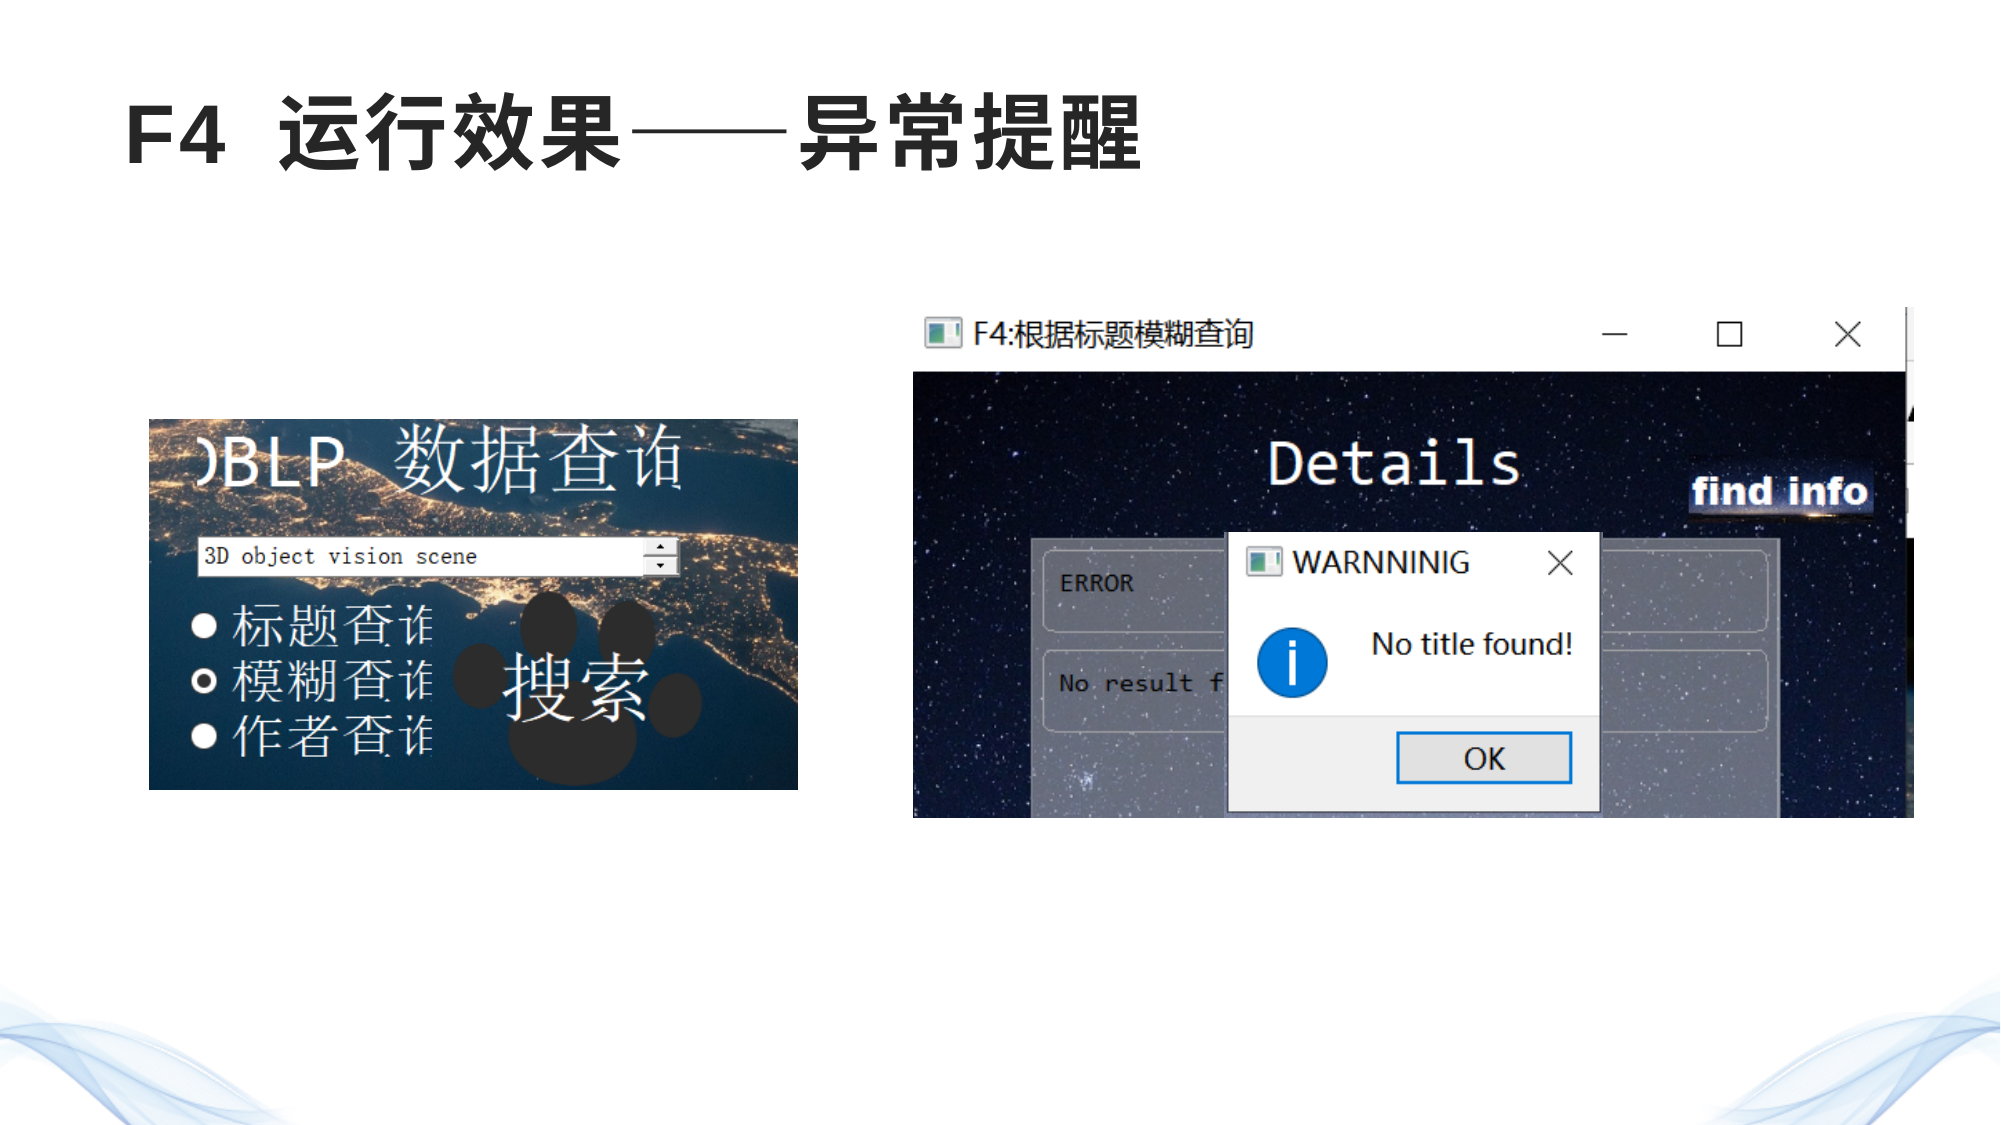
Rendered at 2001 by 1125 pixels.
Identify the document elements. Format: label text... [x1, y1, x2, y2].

picture [1429, 968, 2001, 1125]
picture [913, 307, 1914, 818]
title F4 运行效果——异常提醒 [109, 72, 1891, 193]
picture [149, 419, 798, 791]
picture [0, 979, 568, 1125]
